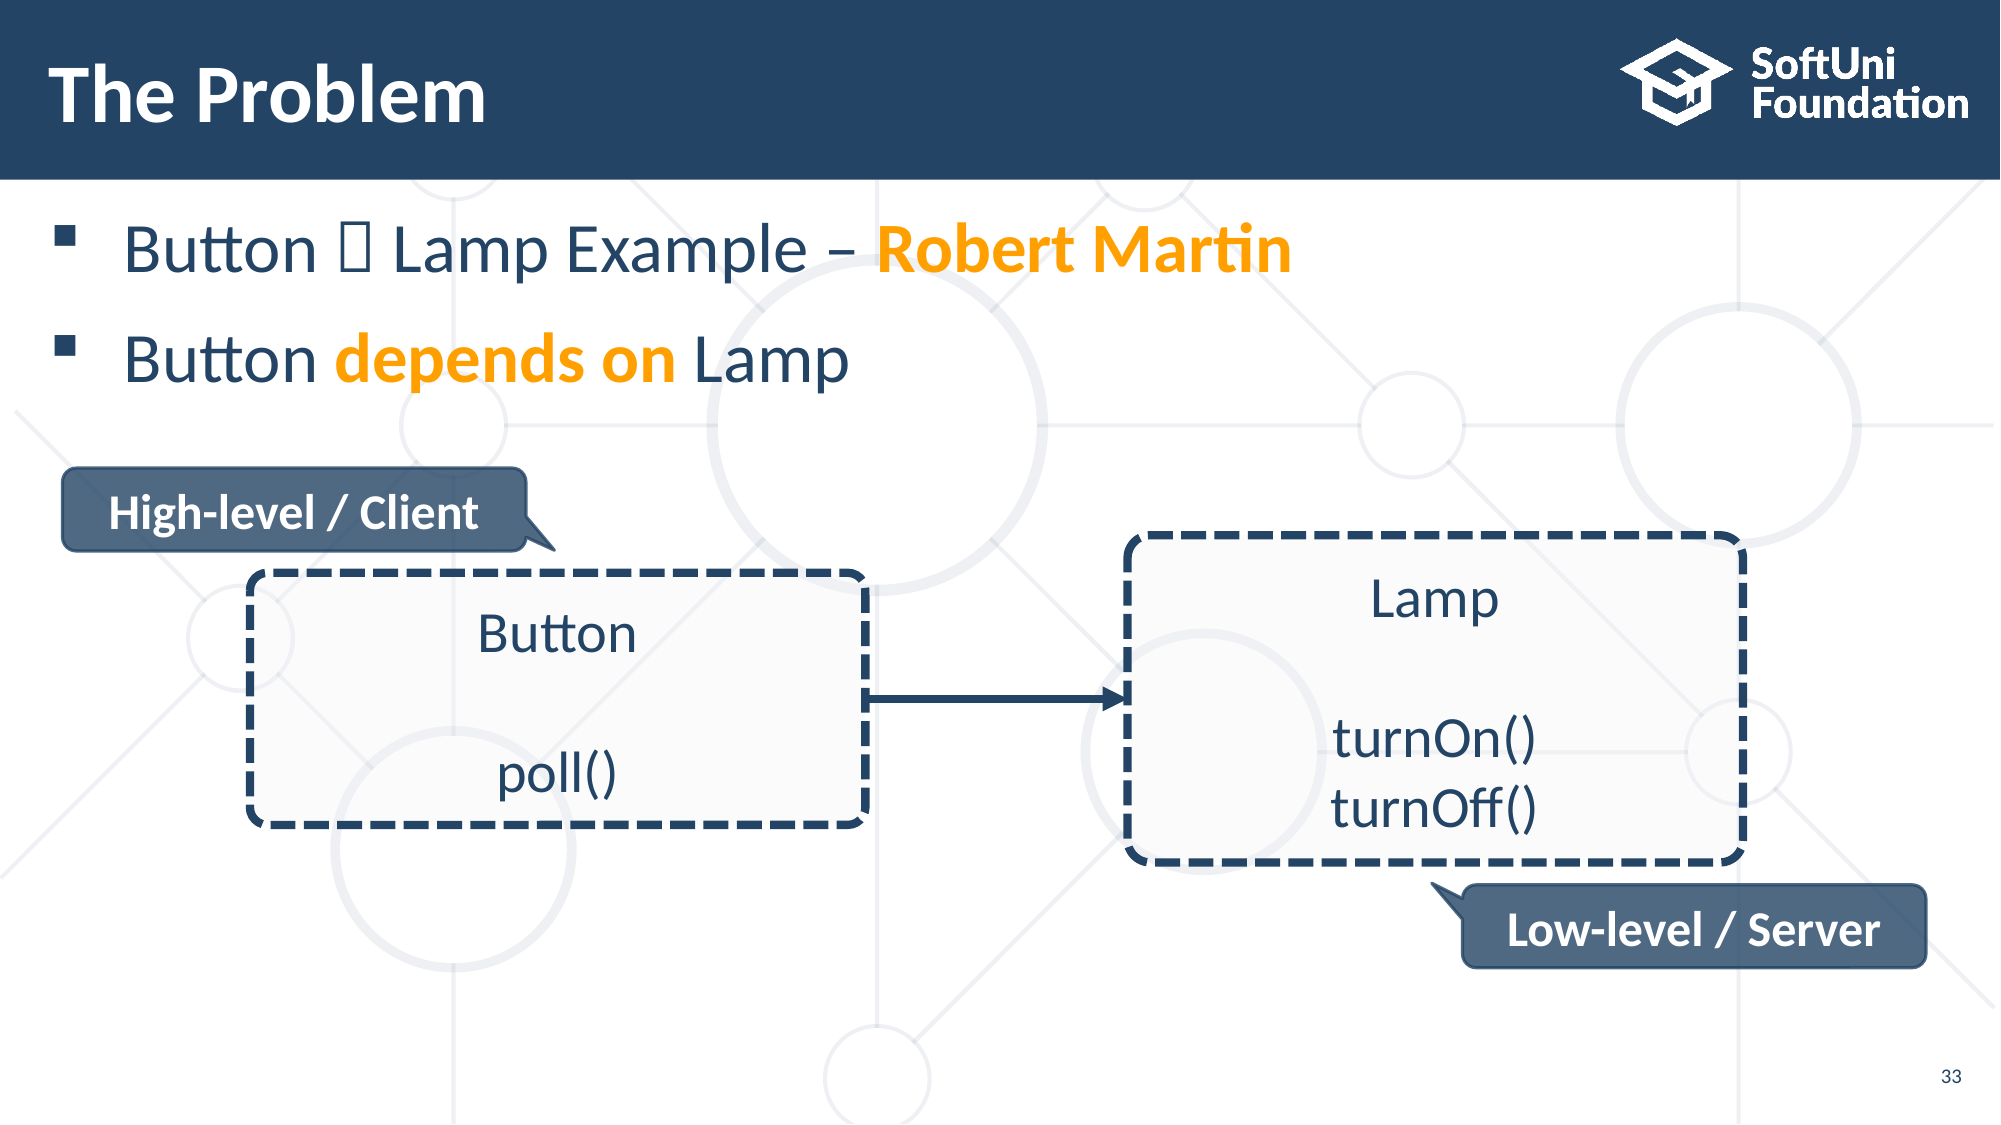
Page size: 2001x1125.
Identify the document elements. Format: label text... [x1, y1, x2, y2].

list Button  Lamp Example – Robert Martin Button depends on Lamp [31, 196, 1970, 1050]
slide_number 33 [1897, 1049, 1968, 1101]
picture [1619, 38, 1968, 126]
title The Problem [31, 16, 1591, 162]
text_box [249, 535, 1744, 863]
text_box Low-level / Server [1430, 881, 1929, 970]
text_box High-level / Client [60, 465, 543, 554]
